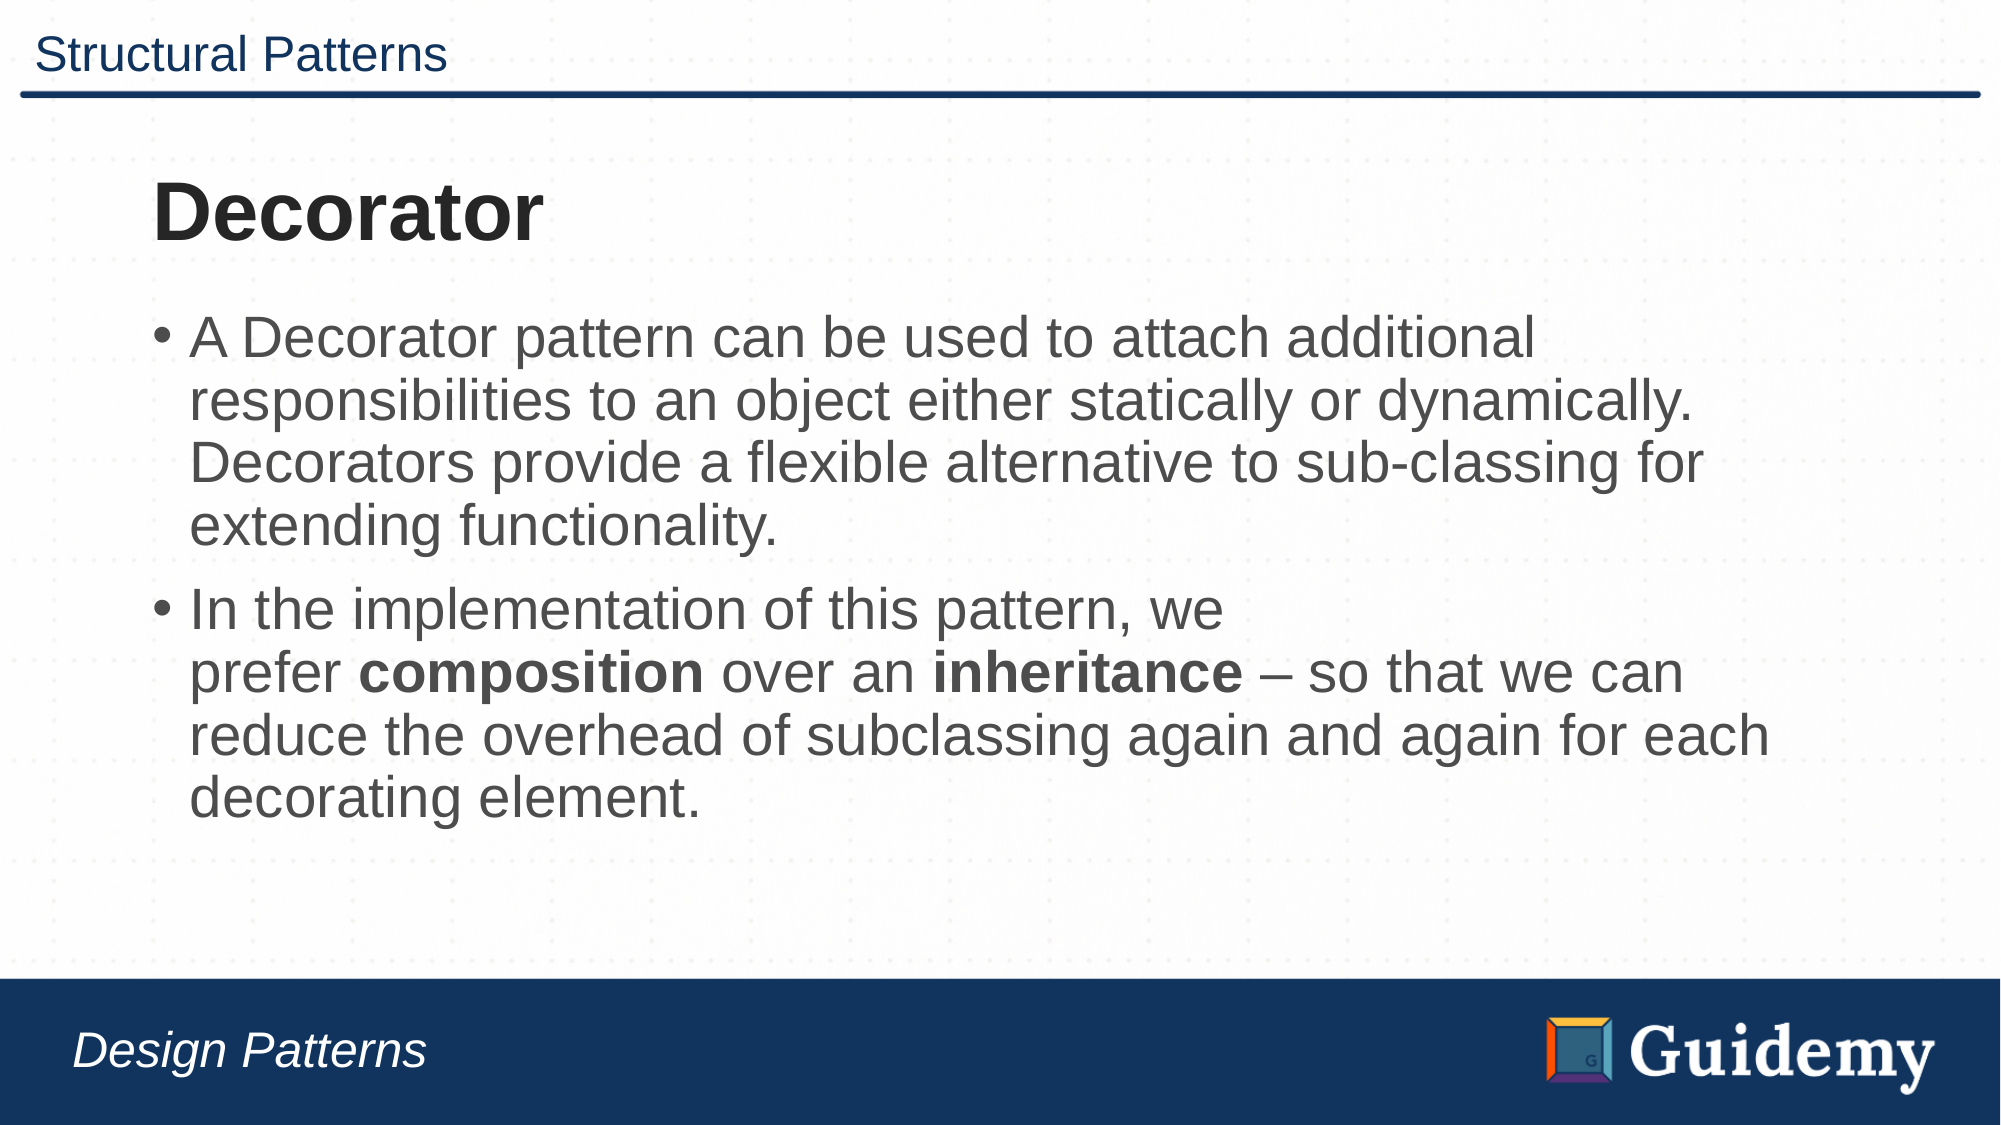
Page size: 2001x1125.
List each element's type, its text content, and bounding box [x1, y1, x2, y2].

text_box Design Patterns [56, 1014, 945, 1090]
text_box Decorator [137, 158, 1863, 268]
title Structural Patterns [19, 17, 1130, 93]
list A Decorator pattern can be used to attach additional responsibilities to an object either statically or dynamically. Decorators provide a flexible alternative to sub-classing for extending functionality. In the implementation of this pattern, we prefer composition over an inheritance – so that we can reduce the overhead of subclassing again and again for each decorating element. [137, 299, 1863, 939]
picture [0, 0, 2001, 1125]
